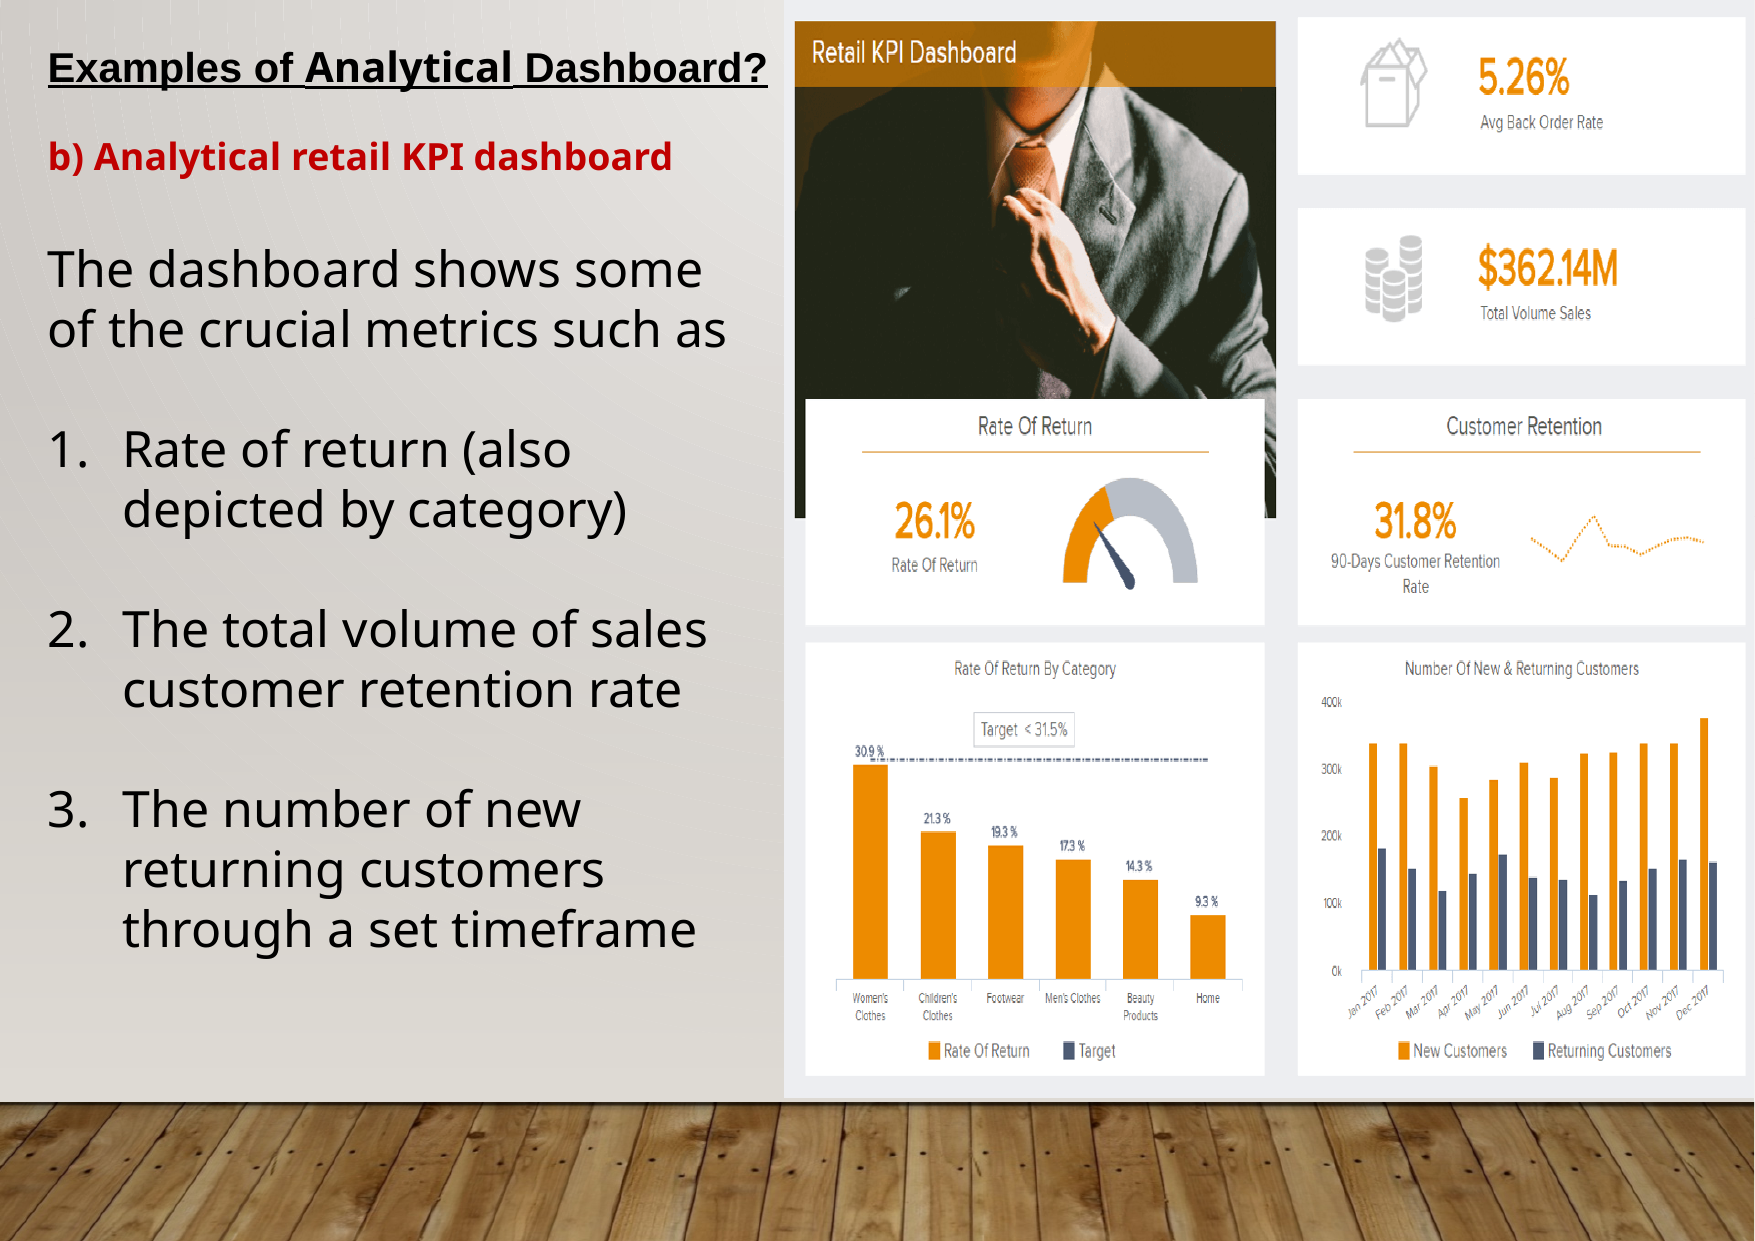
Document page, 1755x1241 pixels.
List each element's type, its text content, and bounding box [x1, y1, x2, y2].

picture [784, 0, 1755, 1098]
text_box Examples of Analytical Dashboard? [47, 16, 784, 117]
text_box b) Analytical retail KPI dashboard The dashboard shows some of the crucial metrics such as Rate of return (also depicted by category) The total volume of sales customer retention rate The number of new returning customers through a set timeframe [47, 132, 757, 1076]
picture [0, 1102, 1755, 1241]
